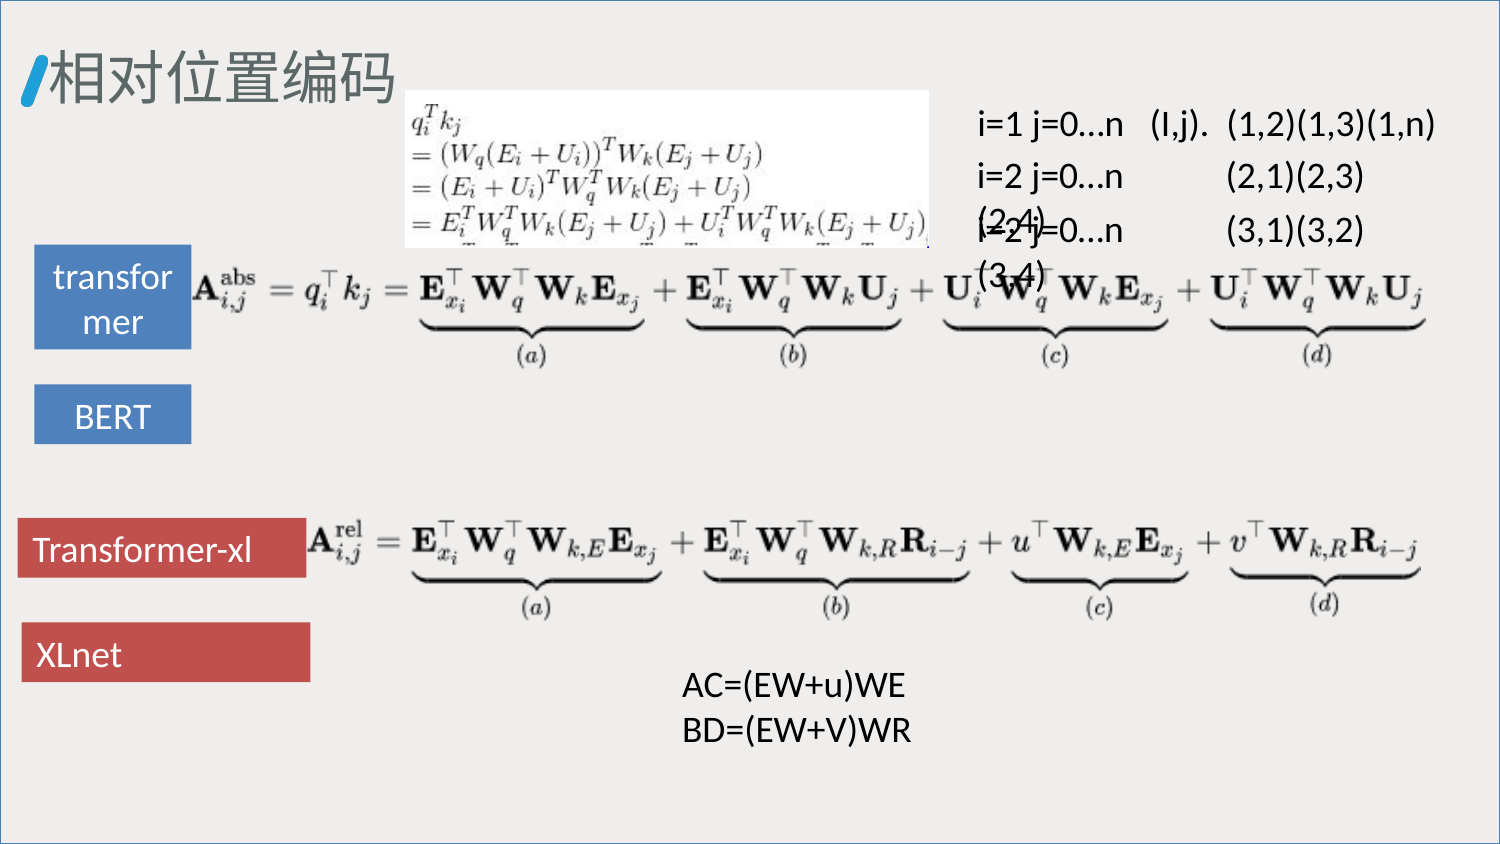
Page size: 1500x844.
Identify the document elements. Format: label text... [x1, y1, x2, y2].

picture [191, 265, 1426, 391]
text_box 相对位置编码 [29, 31, 729, 121]
picture [306, 517, 1421, 644]
text_box Transformer-xl [17, 517, 305, 578]
text_box i=2 j=0…n (3,1)(3,2)(3,4) [962, 197, 1447, 303]
text_box BERT [34, 384, 192, 445]
text_box transformer [34, 244, 192, 350]
text_box XLnet [21, 622, 311, 683]
picture [21, 55, 49, 107]
text_box AC=(EW+u)WE BD=(EW+V)WR [667, 652, 1341, 758]
picture [405, 90, 929, 248]
text_box i=1 j=0…n (I,j). (1,2)(1,3)(1,n) [962, 91, 1471, 151]
text_box i=2 j=0…n (2,1)(2,3)(2,4) [962, 143, 1447, 197]
